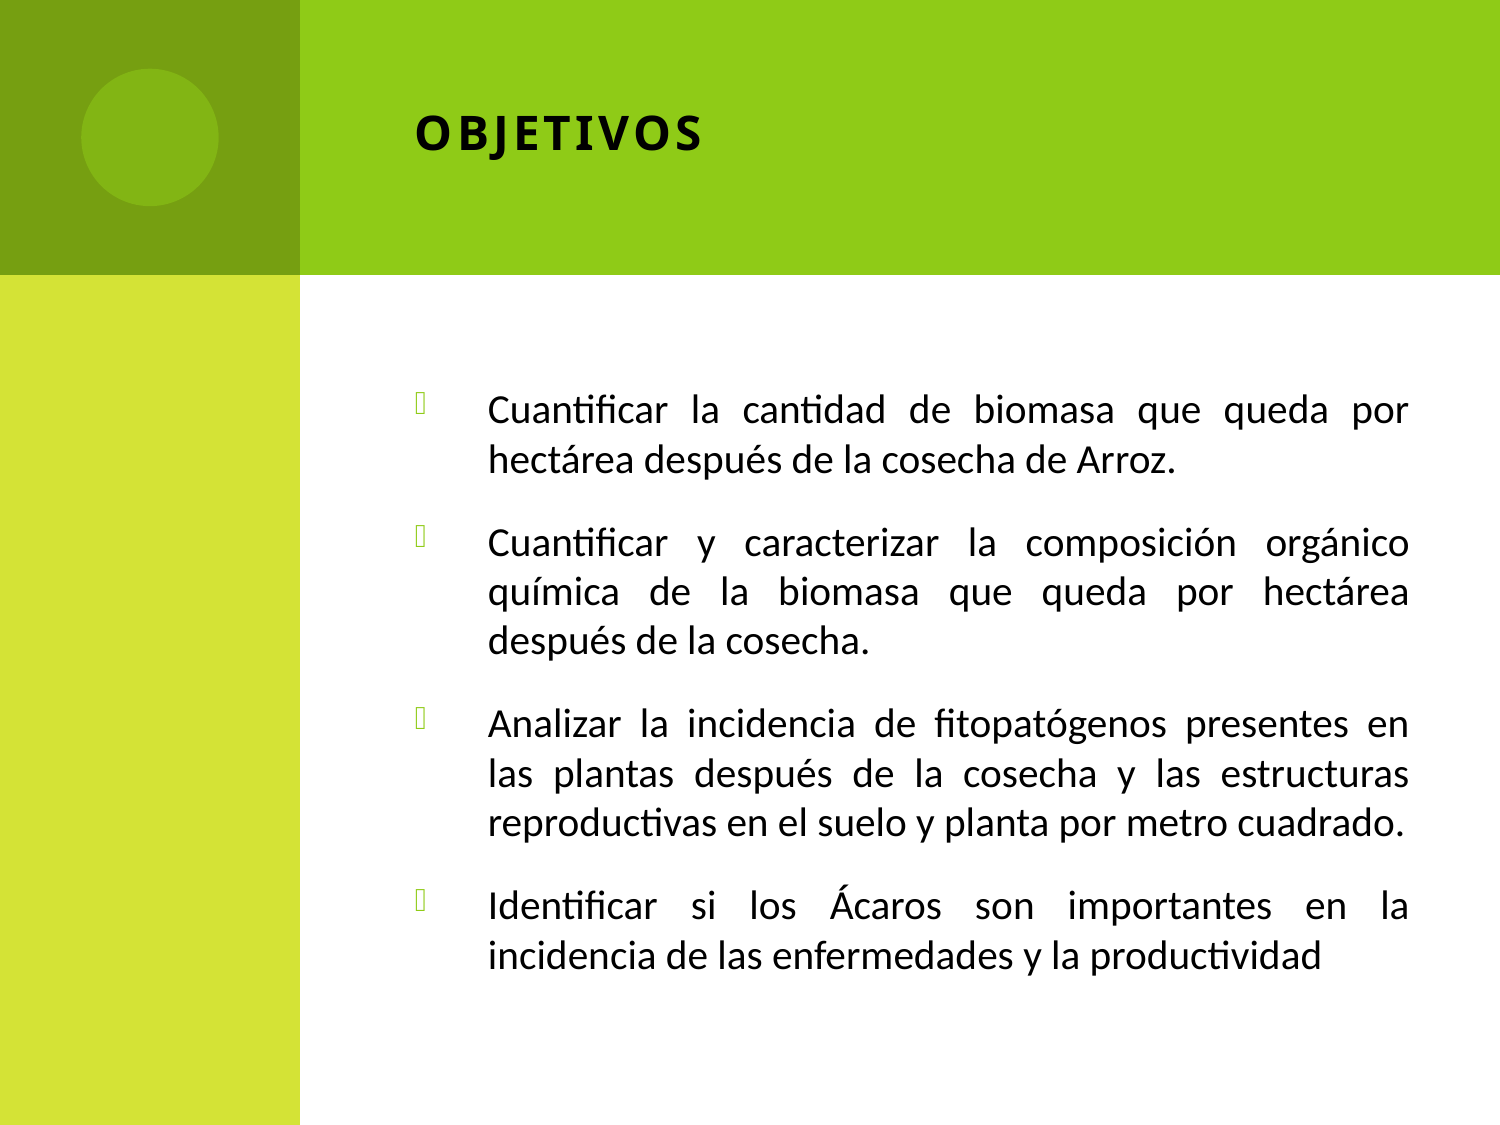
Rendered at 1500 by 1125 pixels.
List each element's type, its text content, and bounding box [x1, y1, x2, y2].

list Cuantificar la cantidad de biomasa que queda por hectárea después de la cosecha de Arroz. Cuantificar y caracterizar la composición orgánico química de la biomasa que queda por hectárea después de la cosecha. Analizar la incidencia de fitopatógenos presentes en las plantas después de la cosecha y las estructuras reproductivas en el suelo y planta por metro cuadrado. Identificar si los Ácaros son importantes en la incidencia de las enfermedades y la productividad [399, 375, 1425, 1005]
title OBJETIVOS [399, 37, 1425, 225]
